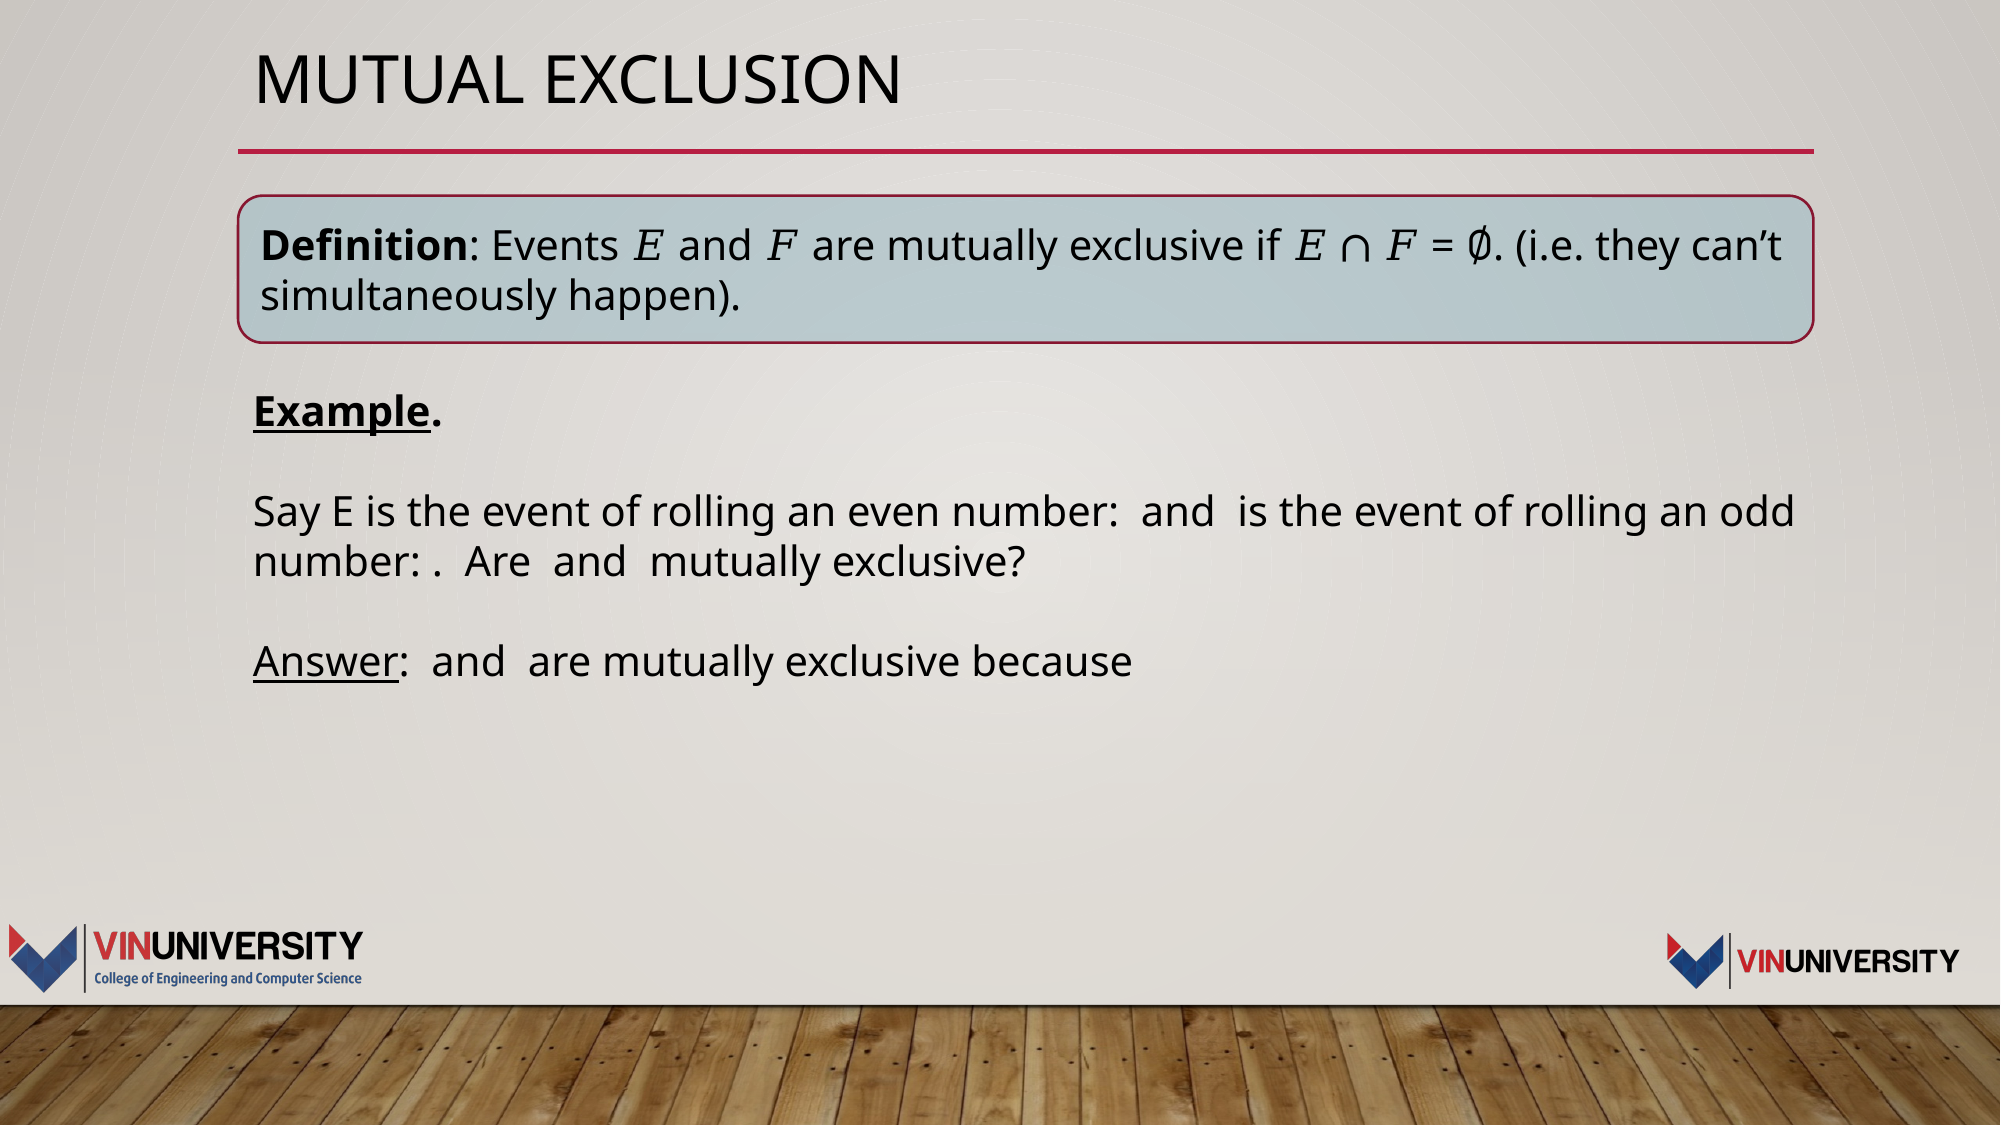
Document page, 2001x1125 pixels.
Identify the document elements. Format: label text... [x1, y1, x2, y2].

text_box Definition: Events 𝐸 and 𝐹 are mutually exclusive if 𝐸 ∩ 𝐹 = ∅. (i.e. they can’t simultaneously happen). [236, 194, 1815, 344]
picture [1667, 933, 1960, 989]
picture [0, 1005, 2000, 1125]
title MUTUAL EXCLUSION [238, 38, 1814, 137]
picture [9, 924, 377, 998]
